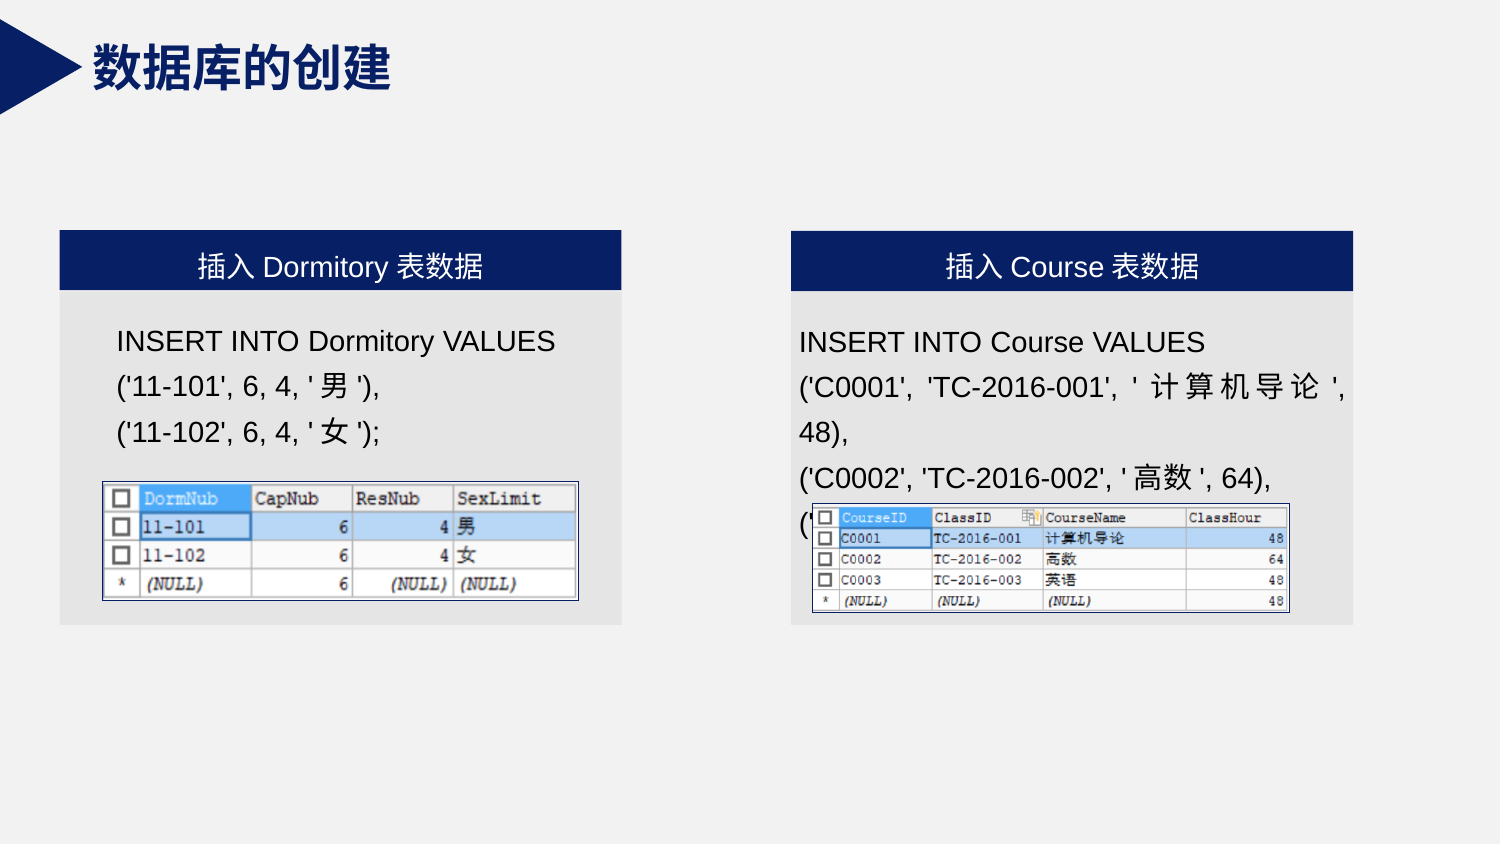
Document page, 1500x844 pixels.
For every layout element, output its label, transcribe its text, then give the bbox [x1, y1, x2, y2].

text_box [784, 230, 1361, 504]
text_box [0, 19, 83, 115]
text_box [59, 229, 622, 601]
text_box [790, 504, 1354, 626]
text_box [58, 291, 623, 626]
text_box 数据库的创建 [77, 29, 408, 105]
picture [812, 503, 1290, 613]
